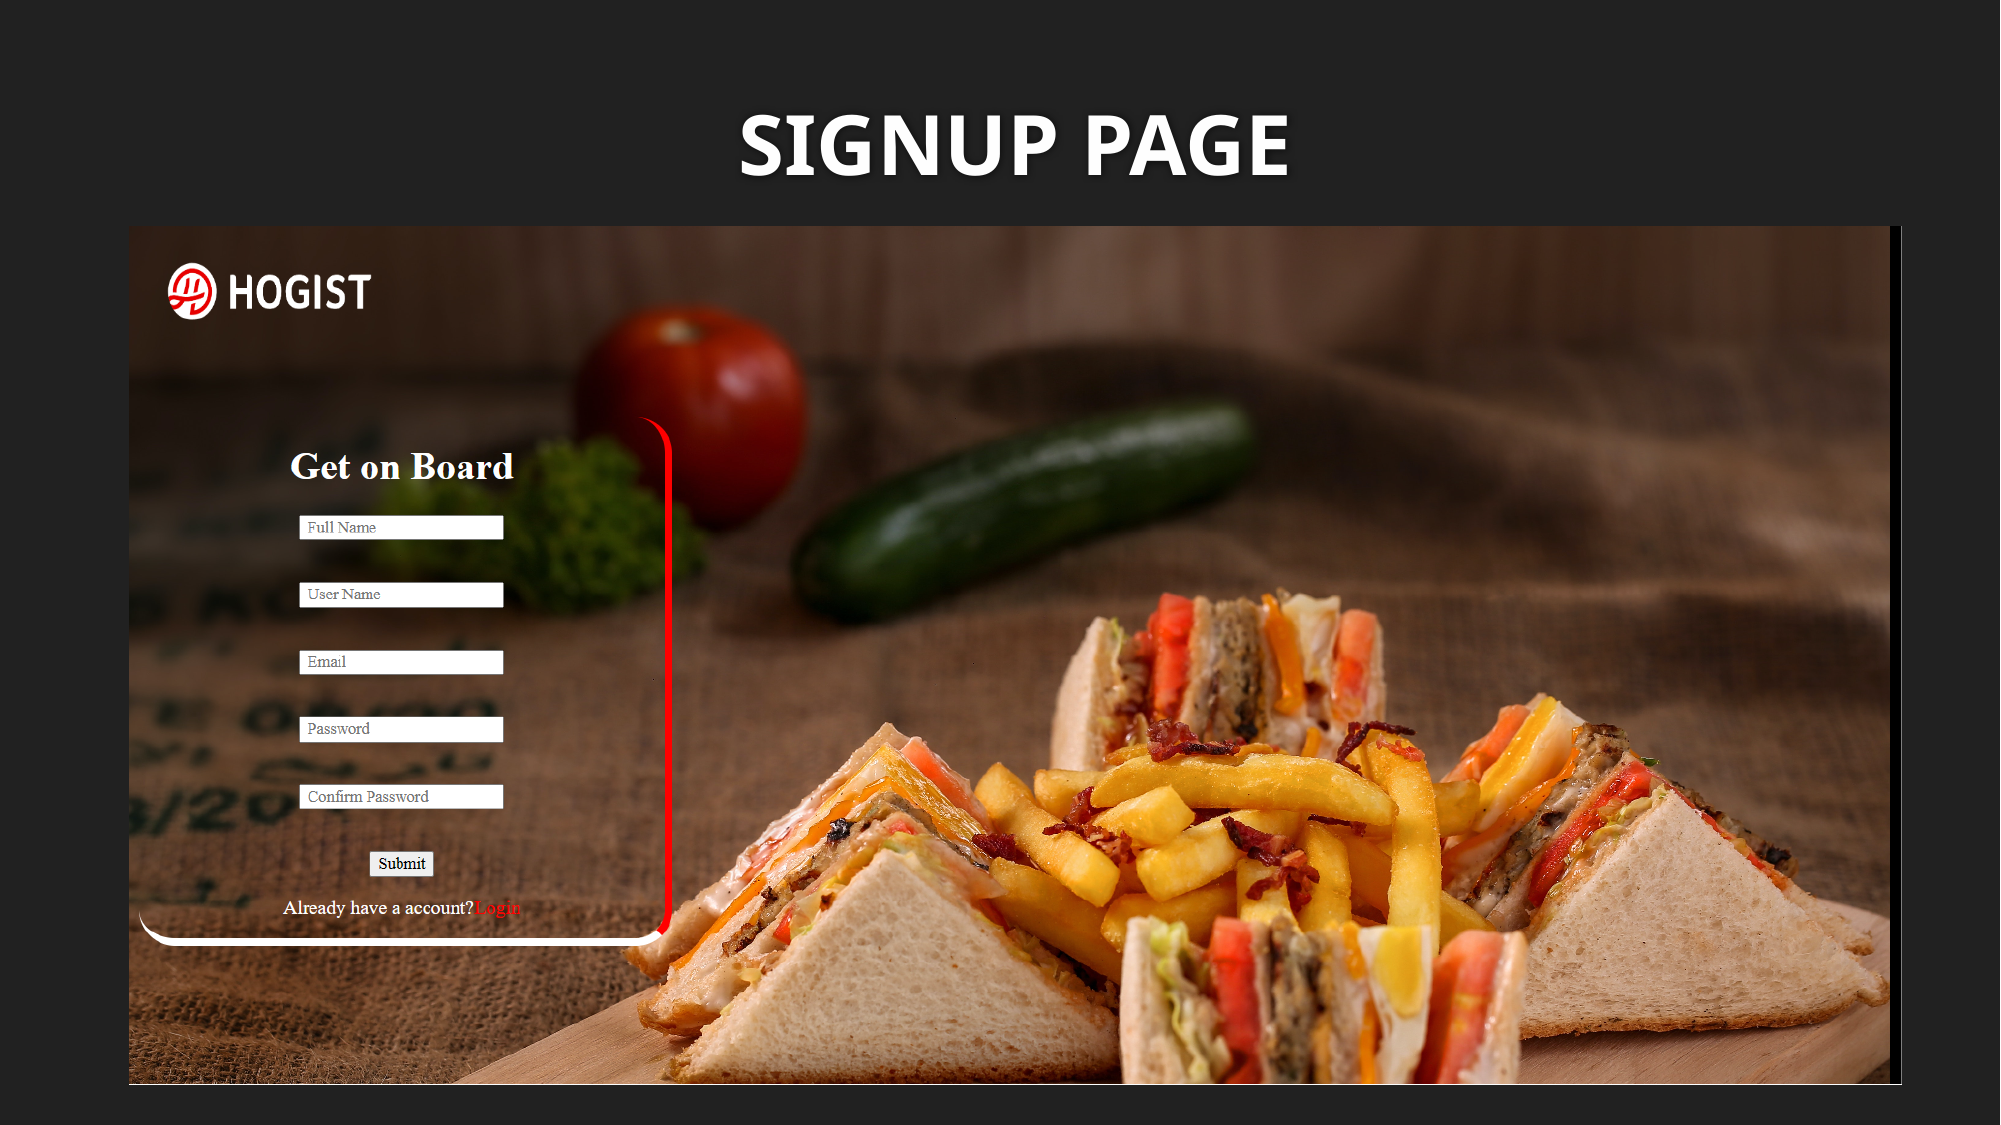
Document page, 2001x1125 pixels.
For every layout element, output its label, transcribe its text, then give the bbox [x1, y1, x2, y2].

picture [129, 226, 1902, 1085]
title SIGNUP PAGE [148, 40, 1883, 200]
